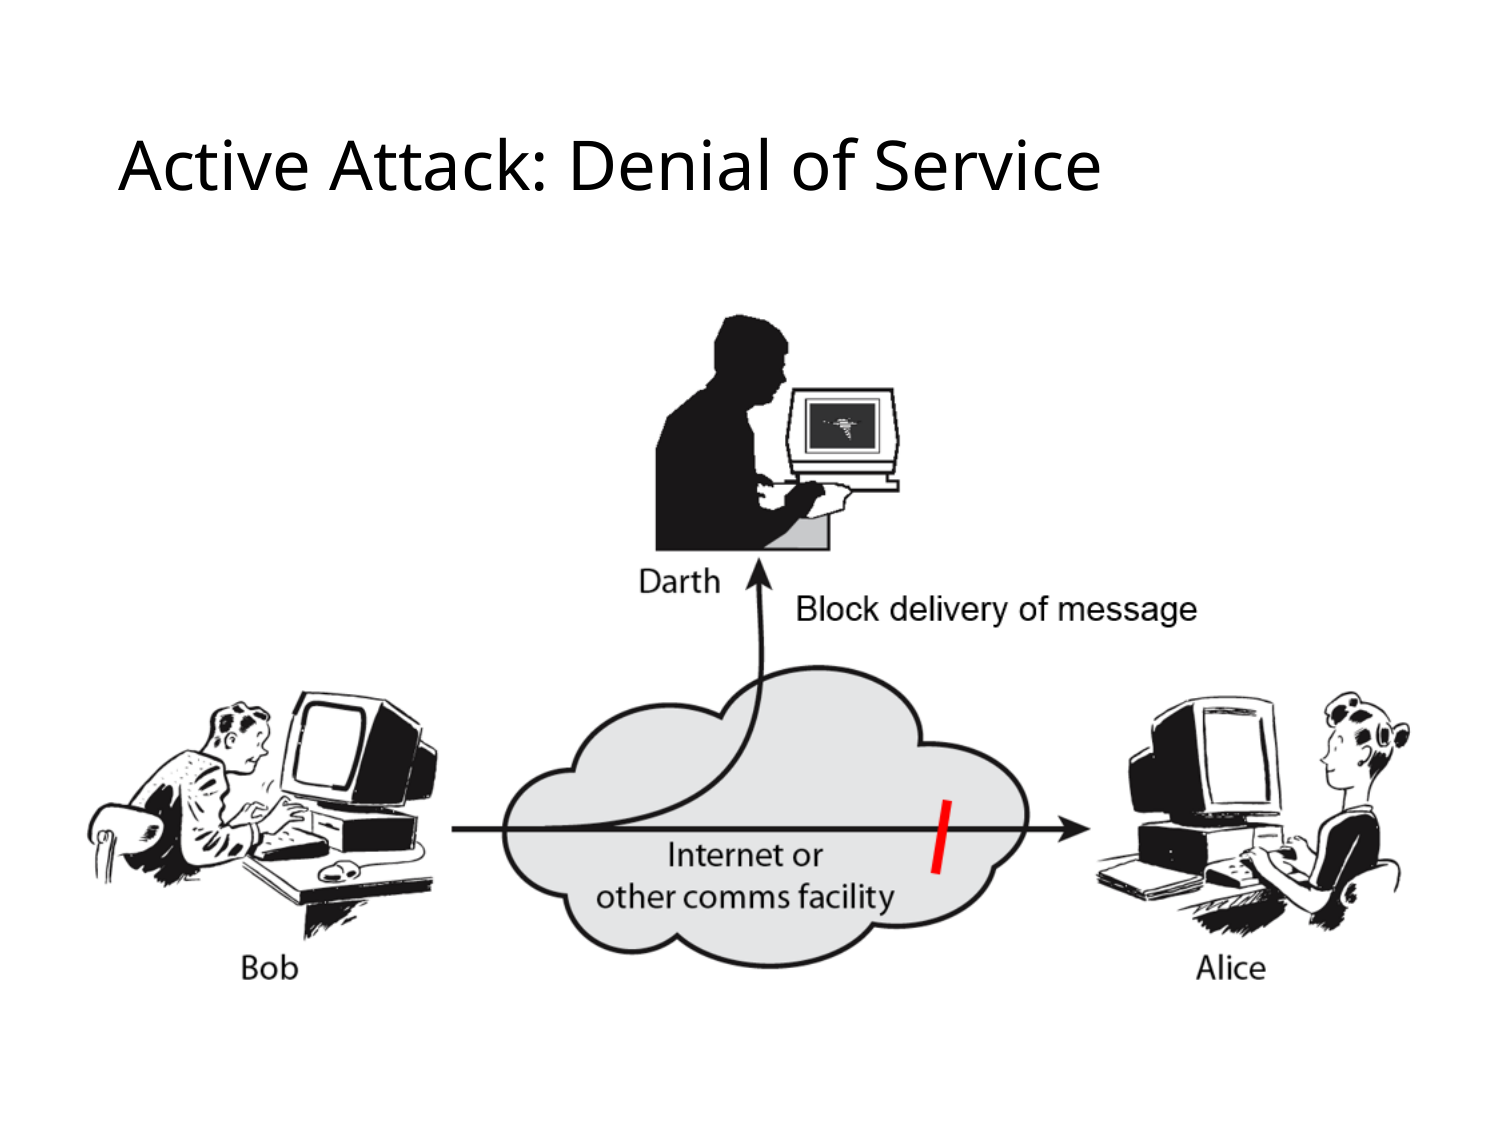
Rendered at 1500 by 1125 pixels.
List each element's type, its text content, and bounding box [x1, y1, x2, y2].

title Active Attack: Denial of Service [103, 59, 1397, 278]
picture [58, 302, 1442, 1028]
